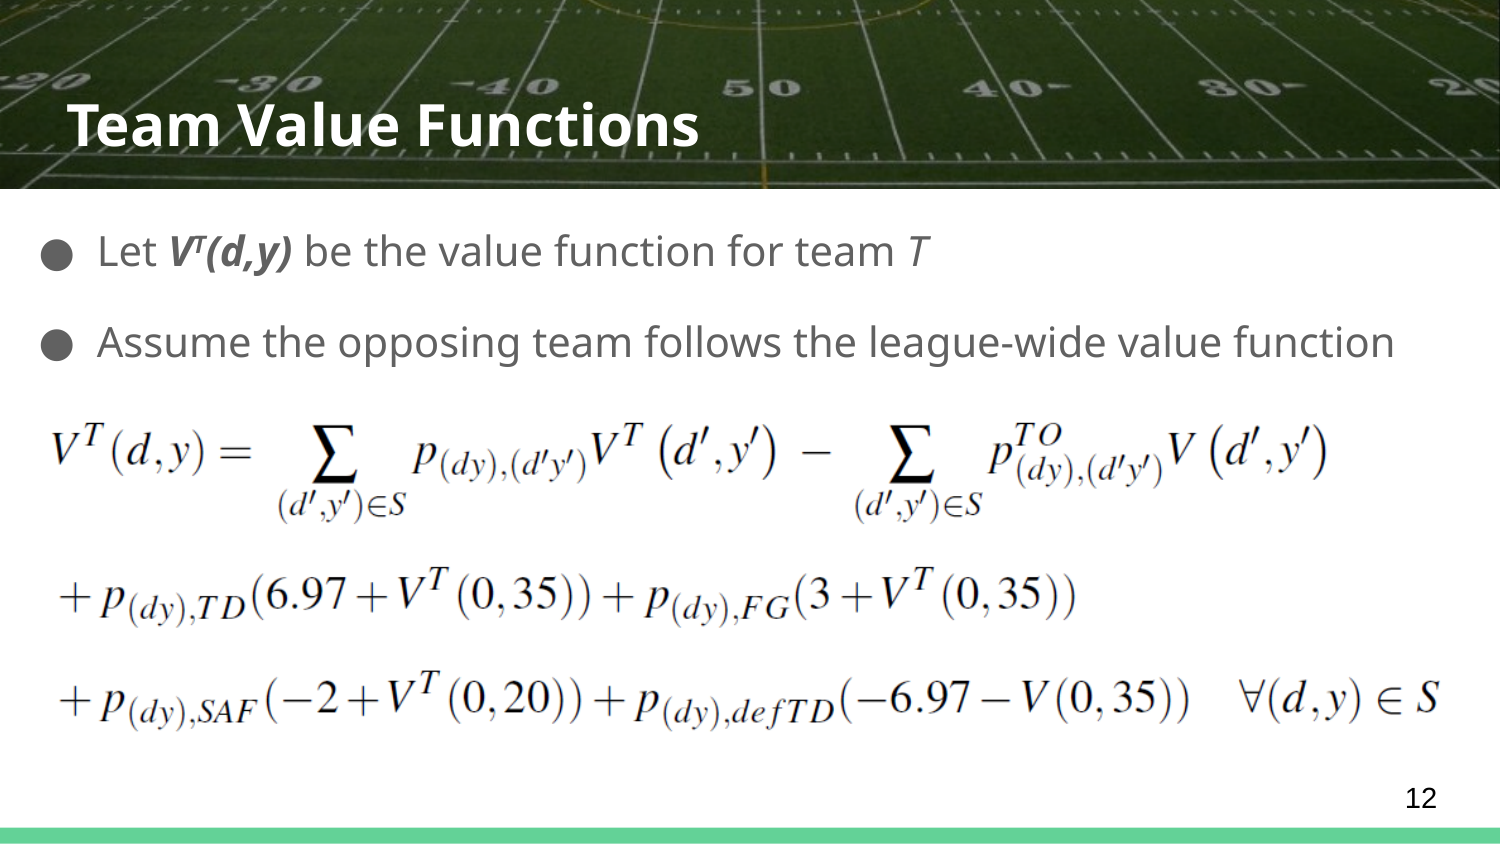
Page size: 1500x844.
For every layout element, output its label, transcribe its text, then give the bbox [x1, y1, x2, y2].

picture [46, 379, 1454, 758]
slide_number 12 [1389, 764, 1480, 830]
picture [0, 0, 1500, 190]
text_box Let VT(d,y) be the value function for team T Assume the opposing team follows the league-wide value function [7, 209, 1500, 373]
